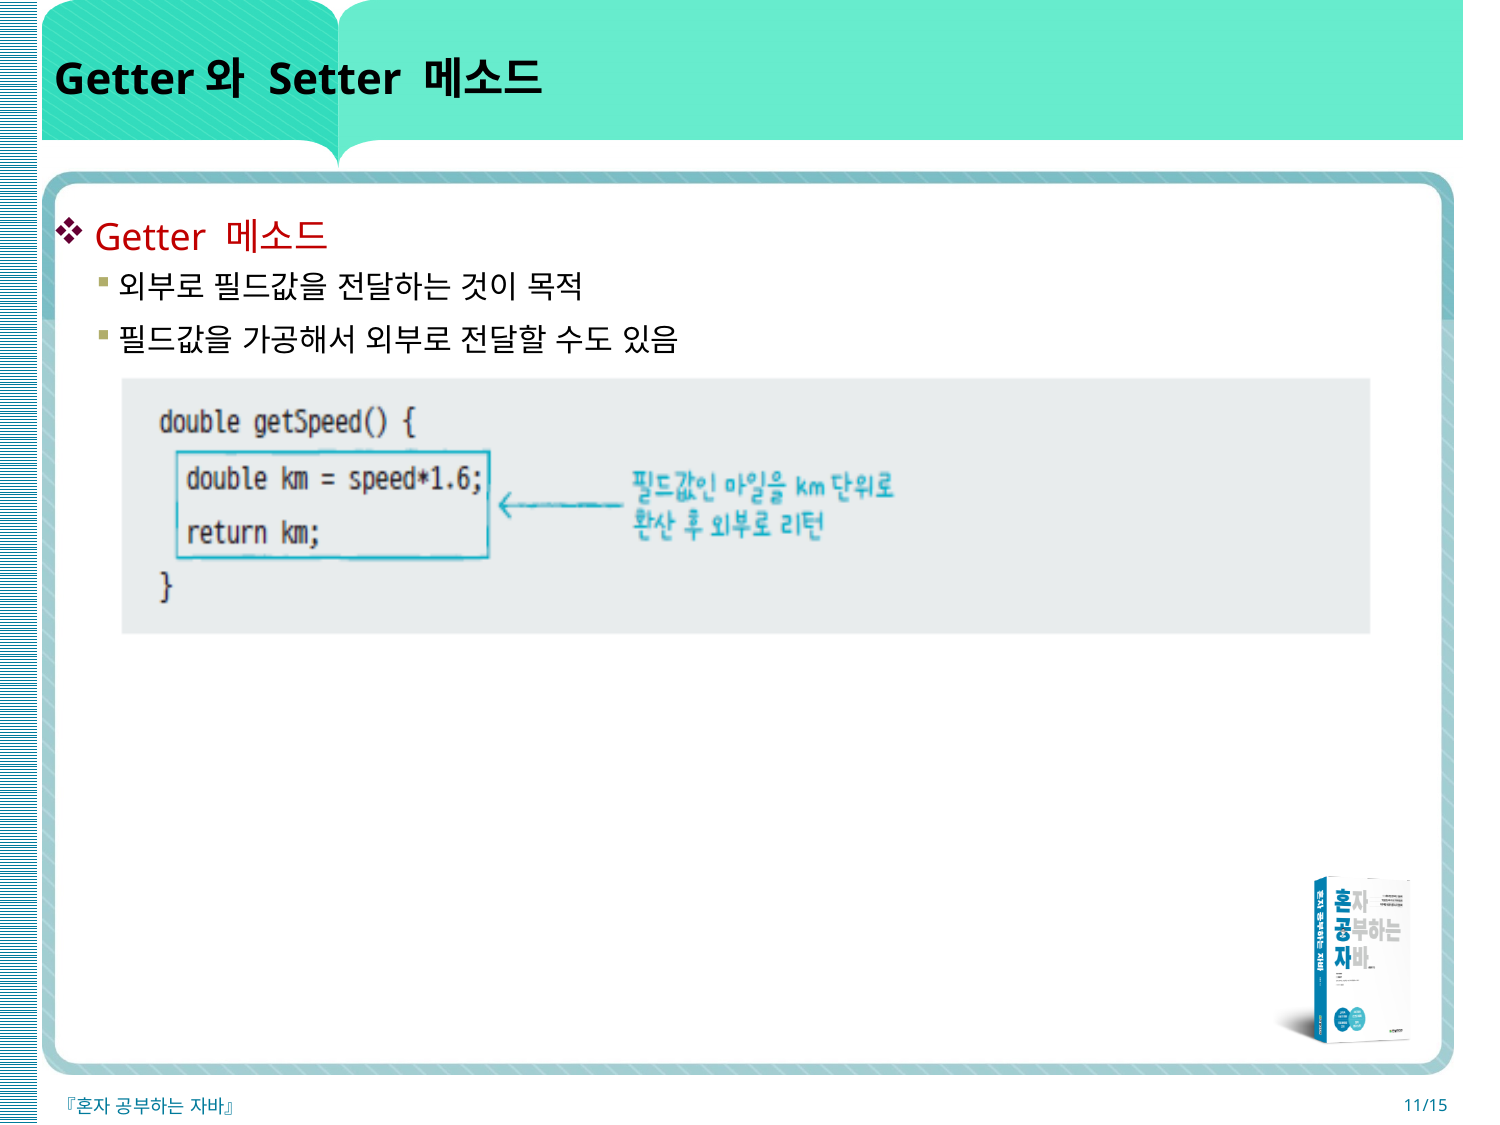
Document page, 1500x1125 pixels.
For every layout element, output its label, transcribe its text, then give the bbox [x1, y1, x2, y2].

picture [1243, 797, 1488, 1122]
picture [112, 374, 1380, 651]
list Getter 메소드 외부로 필드값을 전달하는 것이 목적 필드값을 가공해서 외부로 전달할 수도 있음 [37, 152, 1463, 1091]
picture [68, 1097, 75, 1110]
title Getter와 Setter 메소드 [39, 42, 1280, 138]
picture [42, 0, 1463, 152]
picture [225, 1102, 232, 1115]
picture [116, 1102, 131, 1107]
